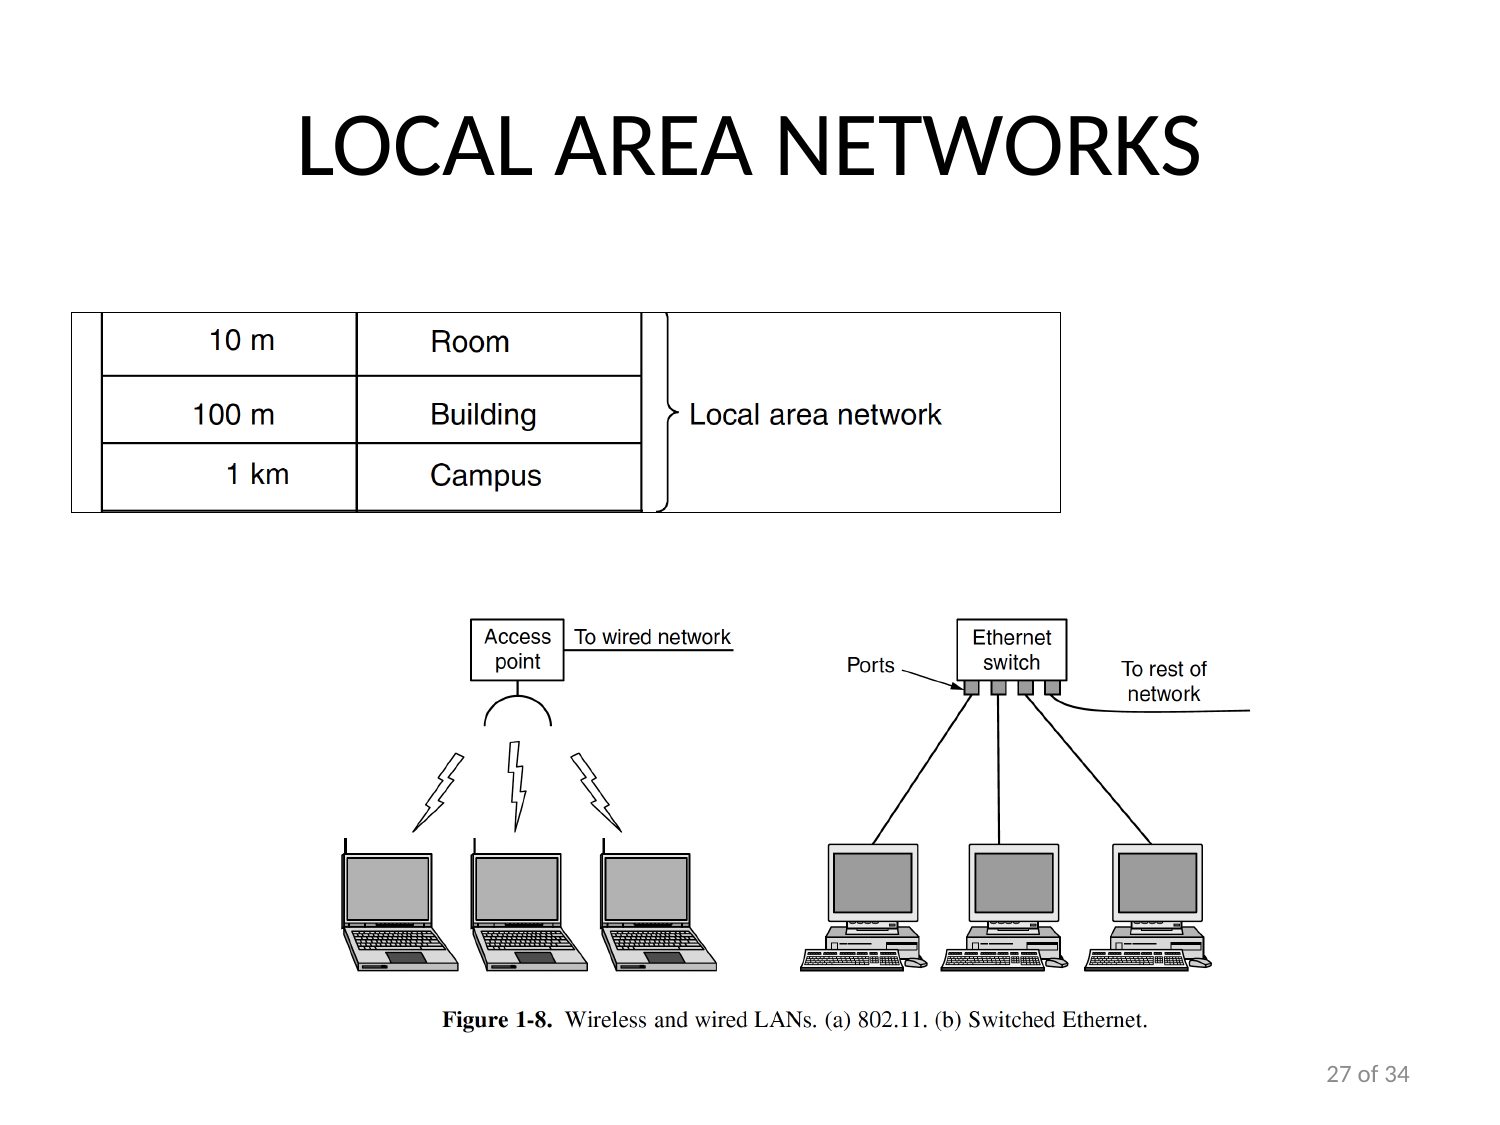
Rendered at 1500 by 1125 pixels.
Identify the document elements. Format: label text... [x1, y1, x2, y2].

slide_number 27 of 34 [1074, 1042, 1425, 1103]
picture [312, 591, 1276, 1034]
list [71, 312, 1061, 513]
title Local Area Networks [75, 45, 1425, 233]
